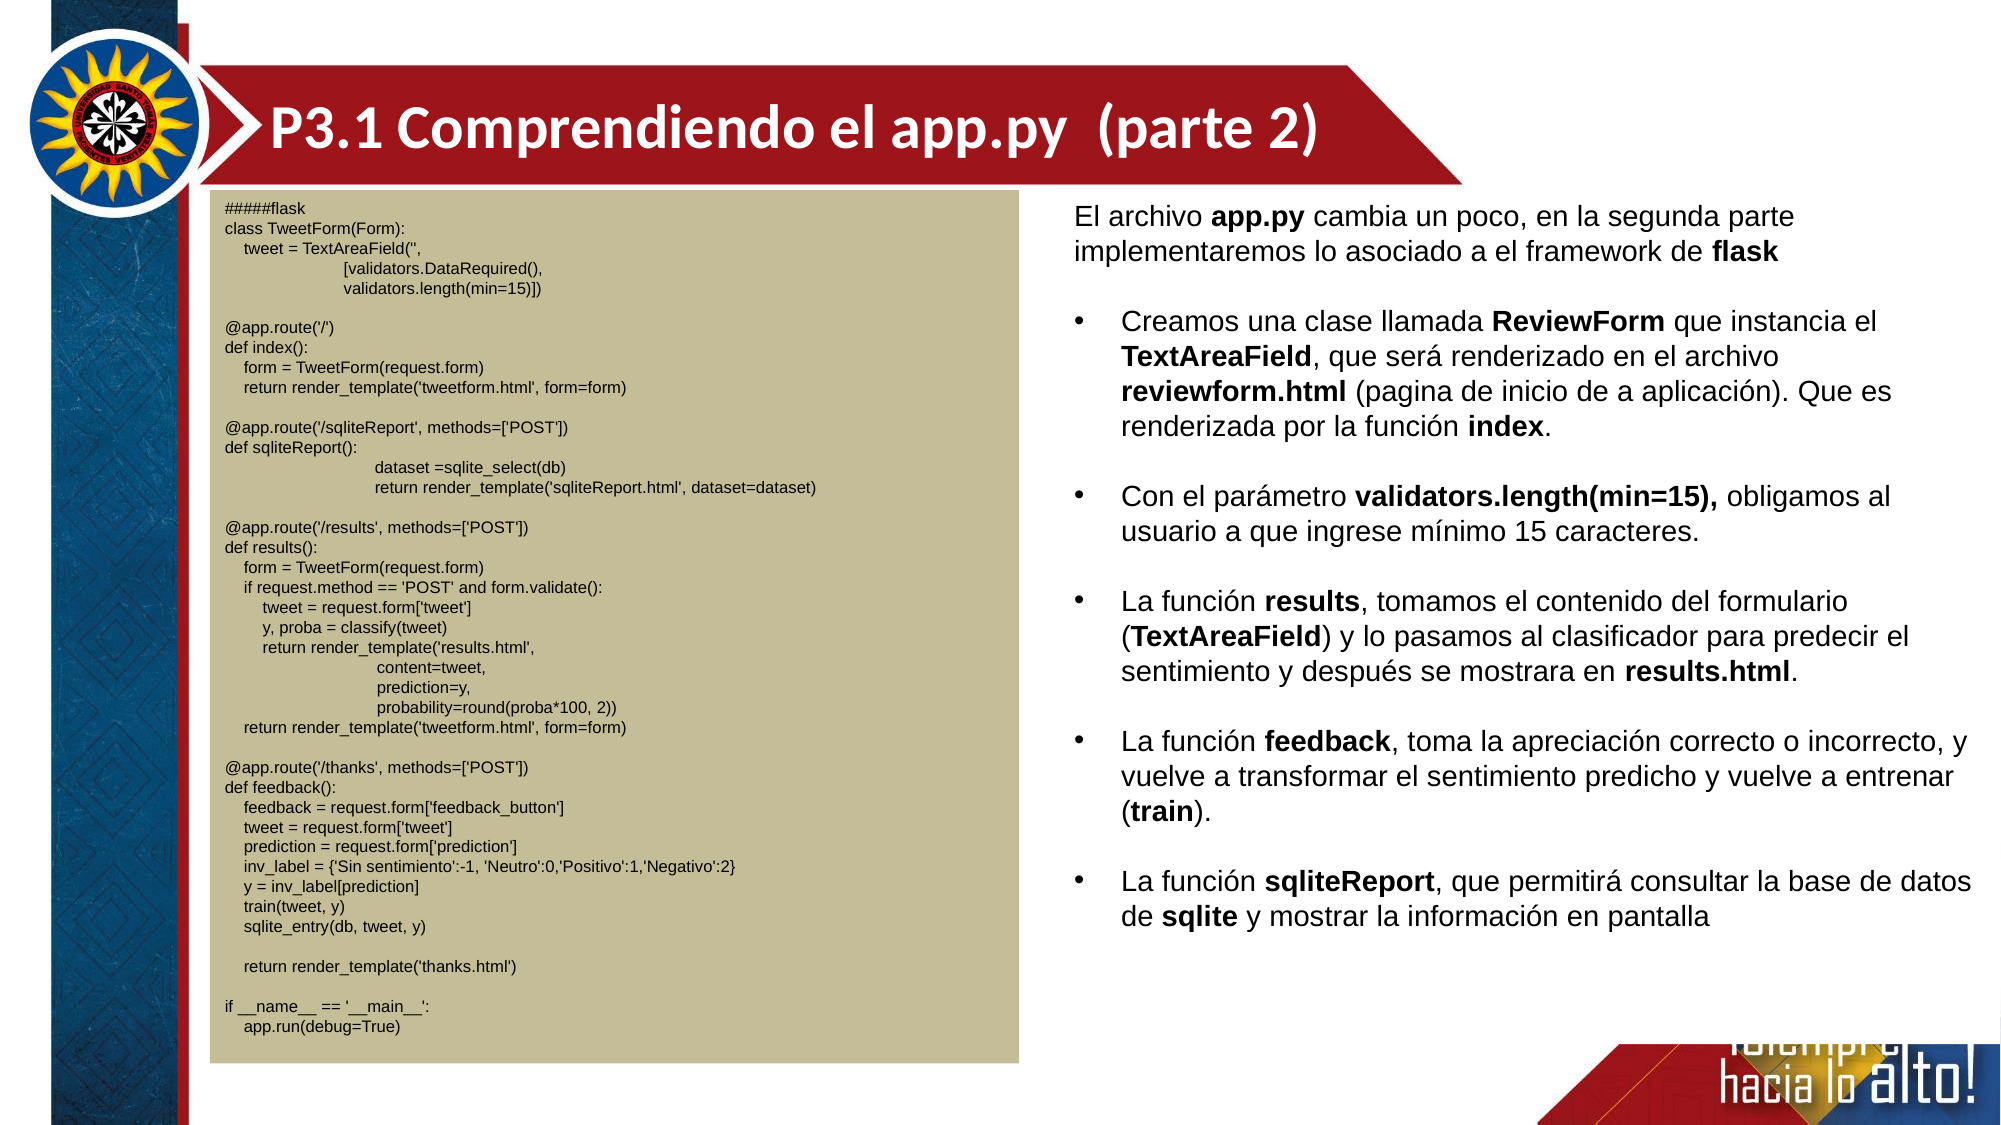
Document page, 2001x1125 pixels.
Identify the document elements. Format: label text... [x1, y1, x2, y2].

picture [0, 0, 2001, 1125]
text_box P3.1 Comprendiendo el app.py (parte 2) [255, 78, 1584, 168]
text_box #####flask class TweetForm(Form): tweet = TextAreaField('', [validators.DataRequired(), validators.length(min=15)]) @app.route('/') def index(): form = TweetForm(request.form) return render_template('tweetform.html', form=form) @app.route('/sqliteReport', methods=['POST']) def sqliteReport(): dataset =sqlite_select(db) return render_template('sqliteReport.html', dataset=dataset) @app.route('/results', methods=['POST']) def results(): form = TweetForm(request.form) if request.method == 'POST' and form.validate(): tweet = request.form['tweet'] y, proba = classify(tweet) return render_template('results.html', content=tweet, prediction=y, probability=round(proba*100, 2)) return render_template('tweetform.html', form=form) @app.route('/thanks', methods=['POST']) def feedback(): feedback = request.form['feedback_button'] tweet = request.form['tweet'] prediction = request.form['prediction'] inv_label = {'Sin sentimiento':-1, 'Neutro':0,'Positivo':1,'Negativo':2} y = inv_label[prediction] train(tweet, y) sqlite_entry(db, tweet, y) return render_template('thanks.html') if __name__ == '__main__': app.run(debug=True) [209, 190, 1019, 1064]
text_box El archivo app.py cambia un poco, en la segunda parte implementaremos lo asociado a el framework de flask Creamos una clase llamada ReviewForm que instancia el TextAreaField, que será renderizado en el archivo reviewform.html (pagina de inicio de a aplicación). Que es renderizada por la función index. Con el parámetro validators.length(min=15), obligamos al usuario a que ingrese mínimo 15 caracteres. La función results, tomamos el contenido del formulario (TextAreaField) y lo pasamos al clasificador para predecir el sentimiento y después se mostrara en results.html. La función feedback, toma la apreciación correcto o incorrecto, y vuelve a transformar el sentimiento predicho y vuelve a entrenar (train). La función sqliteReport, que permitirá consultar la base de datos de sqlite y mostrar la información en pantalla [1059, 190, 2000, 1045]
